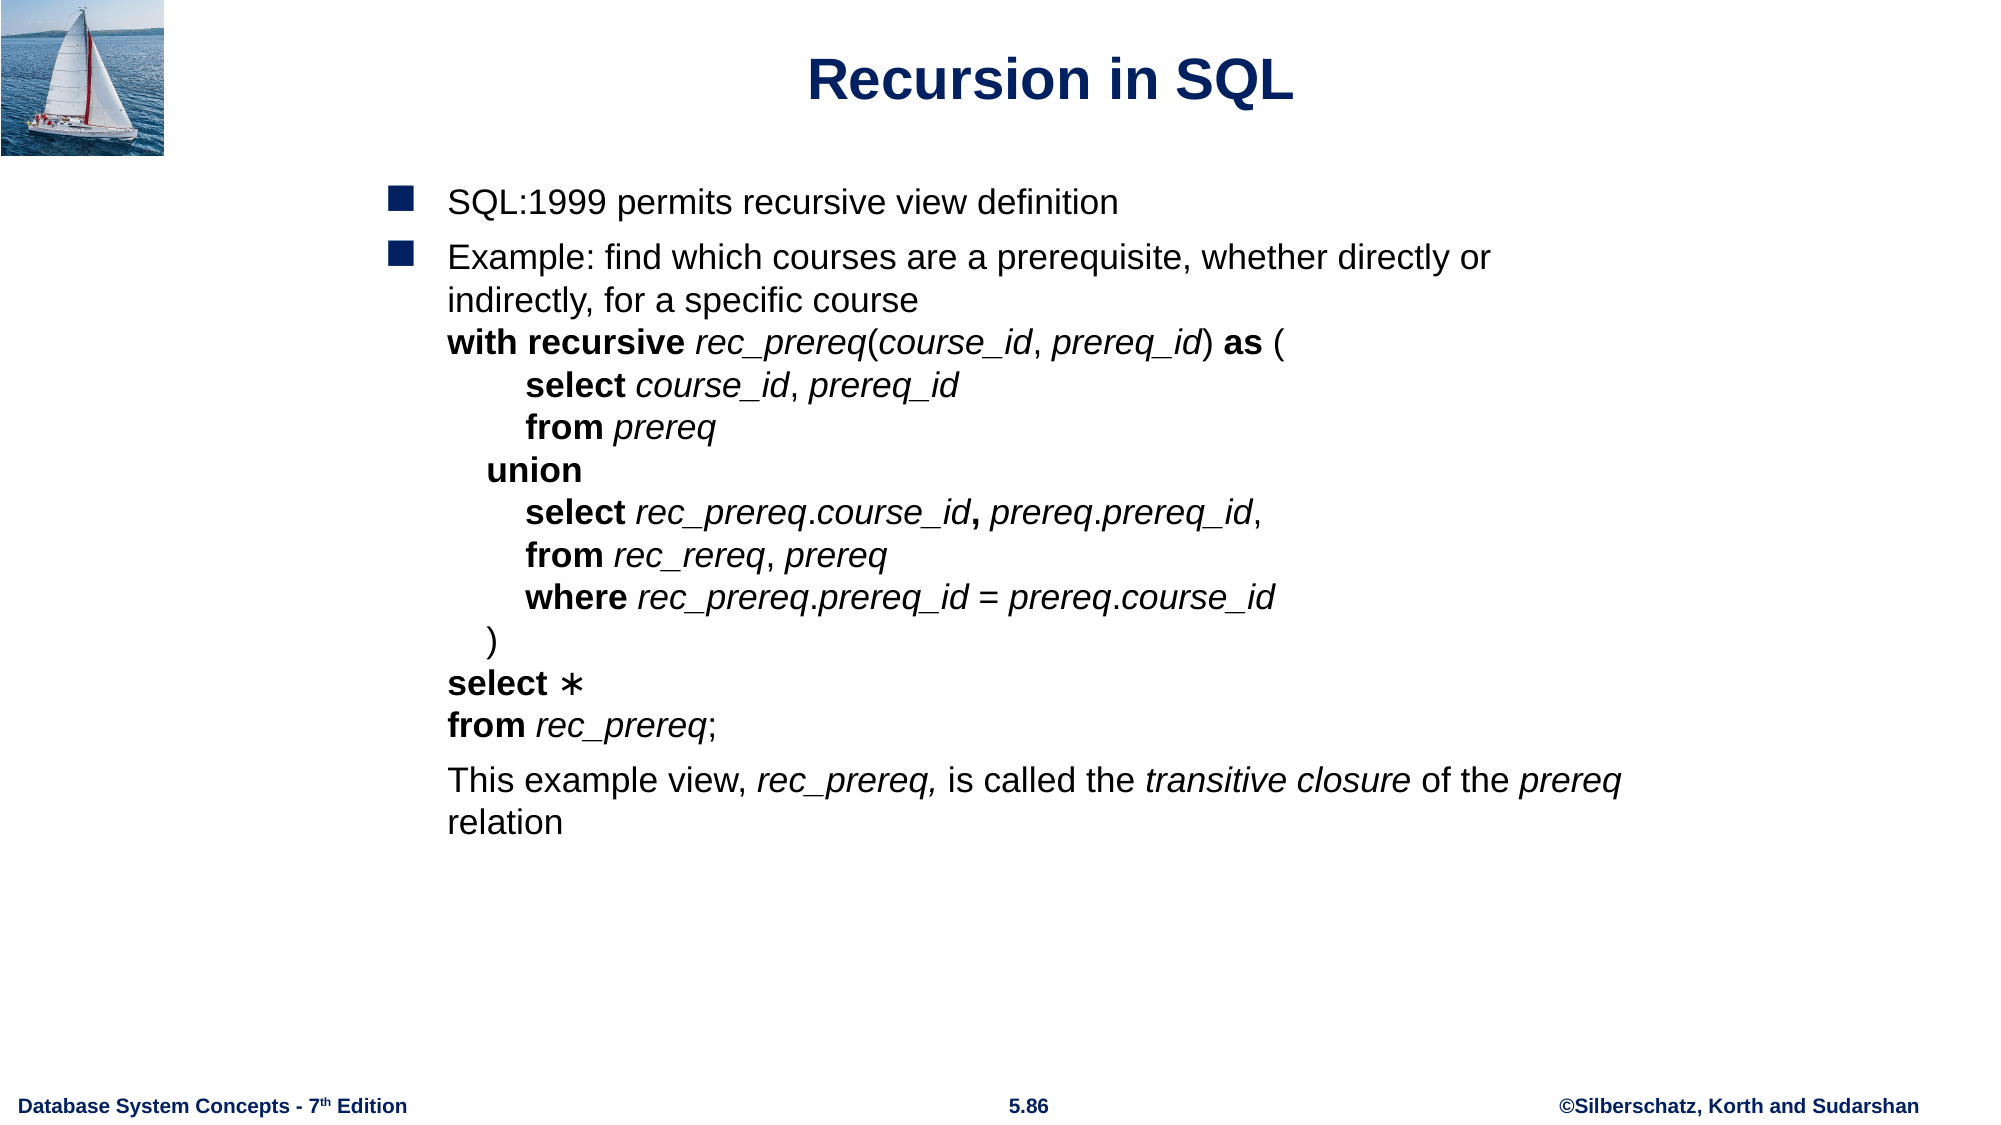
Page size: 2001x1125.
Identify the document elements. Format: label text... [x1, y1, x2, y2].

title Recursion in SQL [167, 18, 1935, 120]
picture [1, 0, 164, 156]
list SQL:1999 permits recursive view definition Example: find which courses are a prerequisite, whether directly or indirectly, for a specific course with recursive rec_prereq(course_id, prereq_id) as ( select course_id, prereq_id from prereq union select rec_prereq.course_id, prereq.prereq_id, from rec_rereq, prereq where rec_prereq.prereq_id = prereq.course_id ) select ∗ from rec_prereq; This example view, rec_prereq, is called the transitive closure of the prereq relation [376, 171, 1653, 977]
